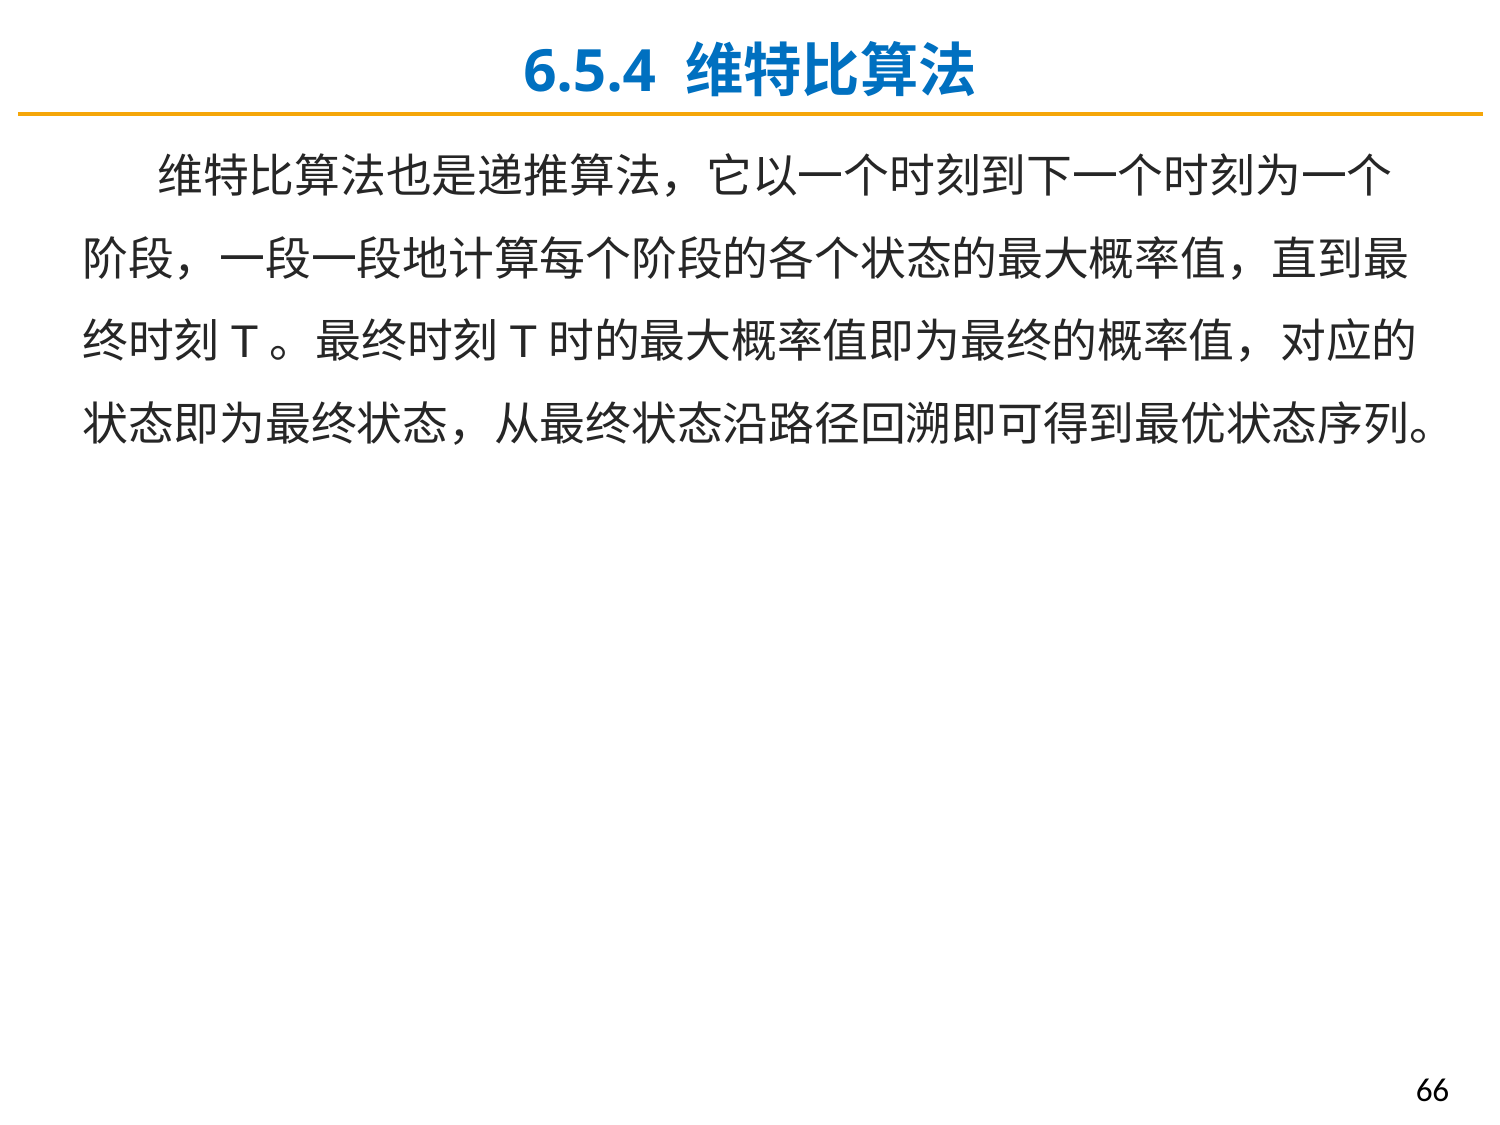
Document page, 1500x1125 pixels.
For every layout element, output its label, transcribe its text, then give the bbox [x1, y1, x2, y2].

text_box 维特比算法也是递推算法，它以一个时刻到下一个时刻为一个阶段，一段一段地计算每个阶段的各个状态的最大概率值，直到最终时刻T。最终时刻T时的最大概率值即为最终的概率值，对应的状态即为最终状态，从最终状态沿路径回溯即可得到最优状态序列。 [67, 111, 1434, 1059]
text_box 6.5.4 维特比算法 [0, 25, 1500, 111]
text_box 66 [1114, 1060, 1465, 1106]
